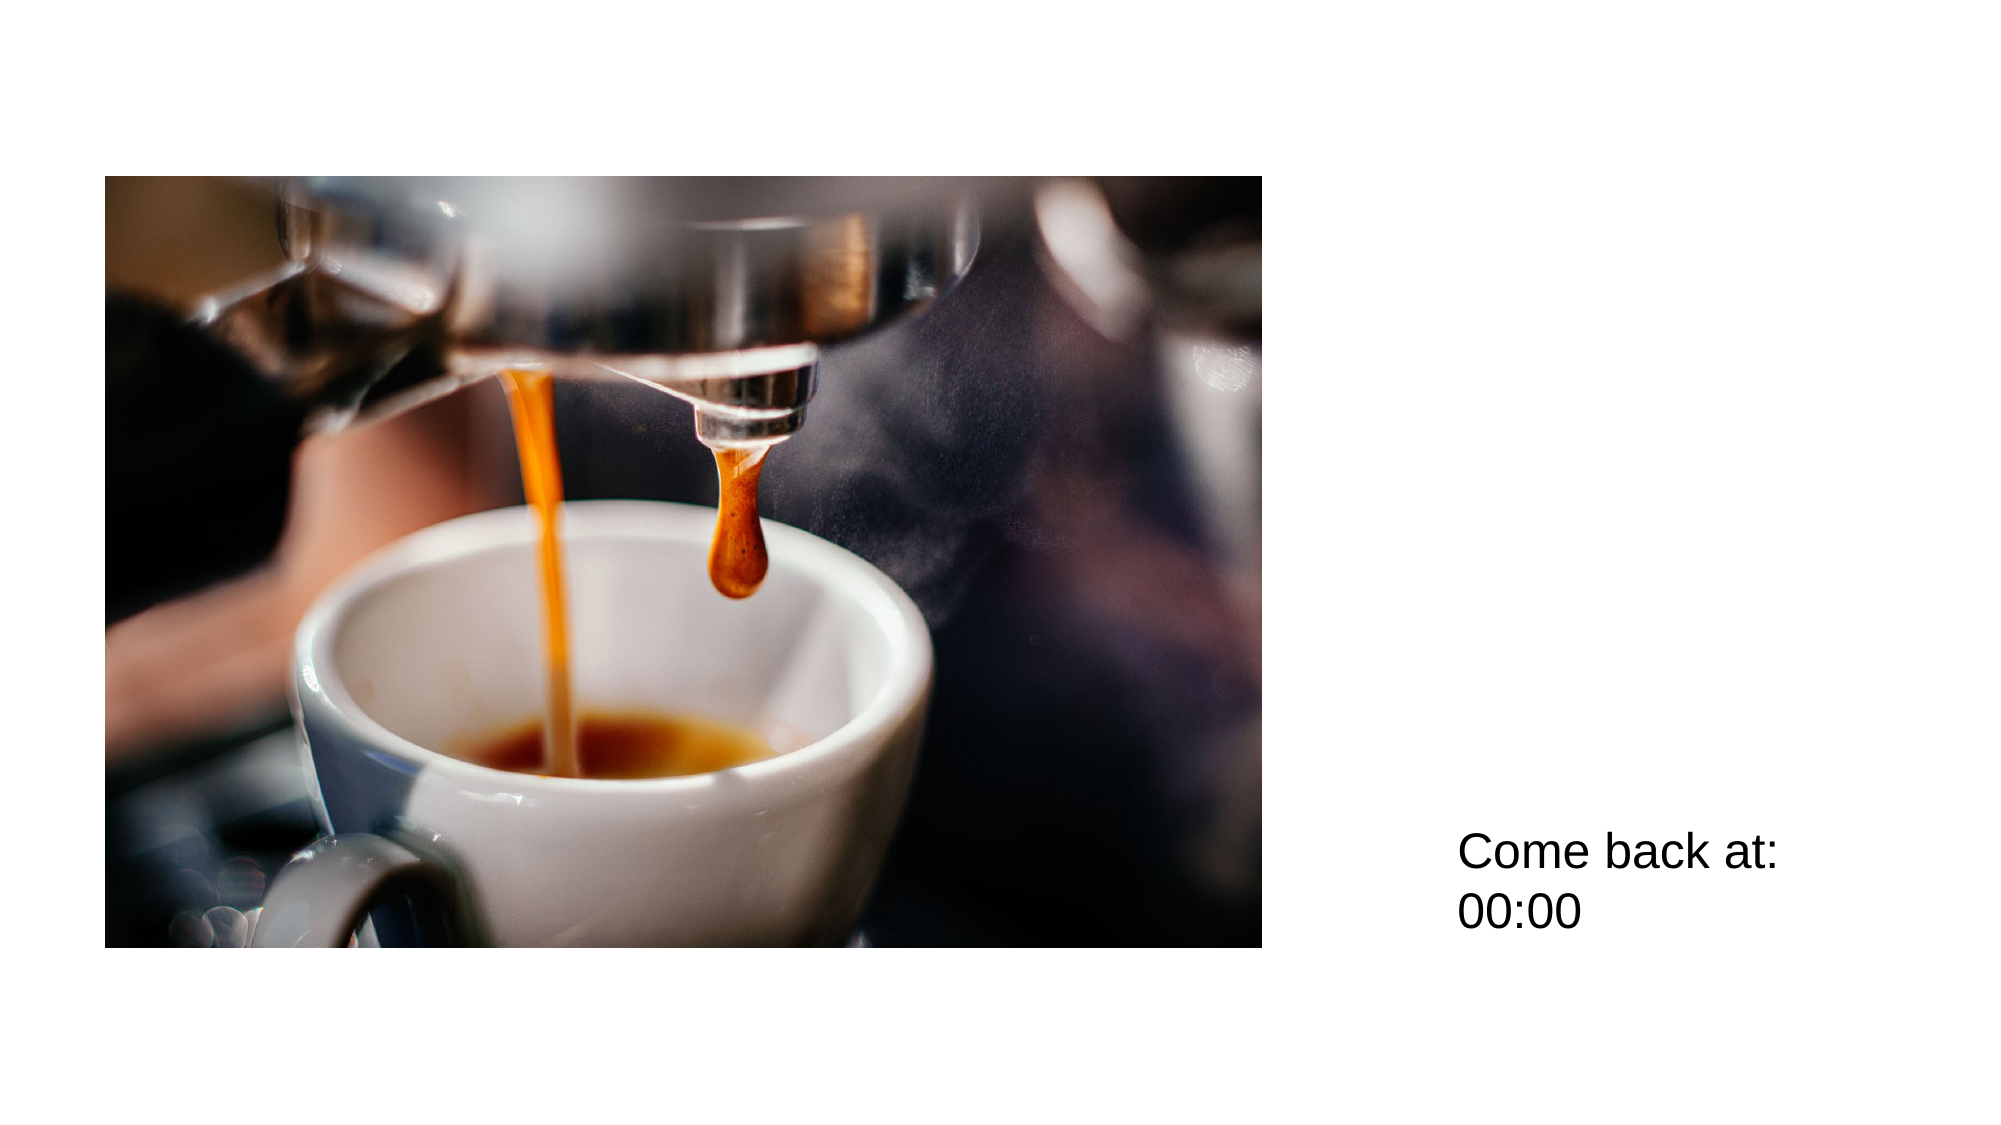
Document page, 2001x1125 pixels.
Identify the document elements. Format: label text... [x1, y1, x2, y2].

text_box Come back at: 00:00 [1442, 811, 1975, 947]
picture [105, 175, 1262, 949]
